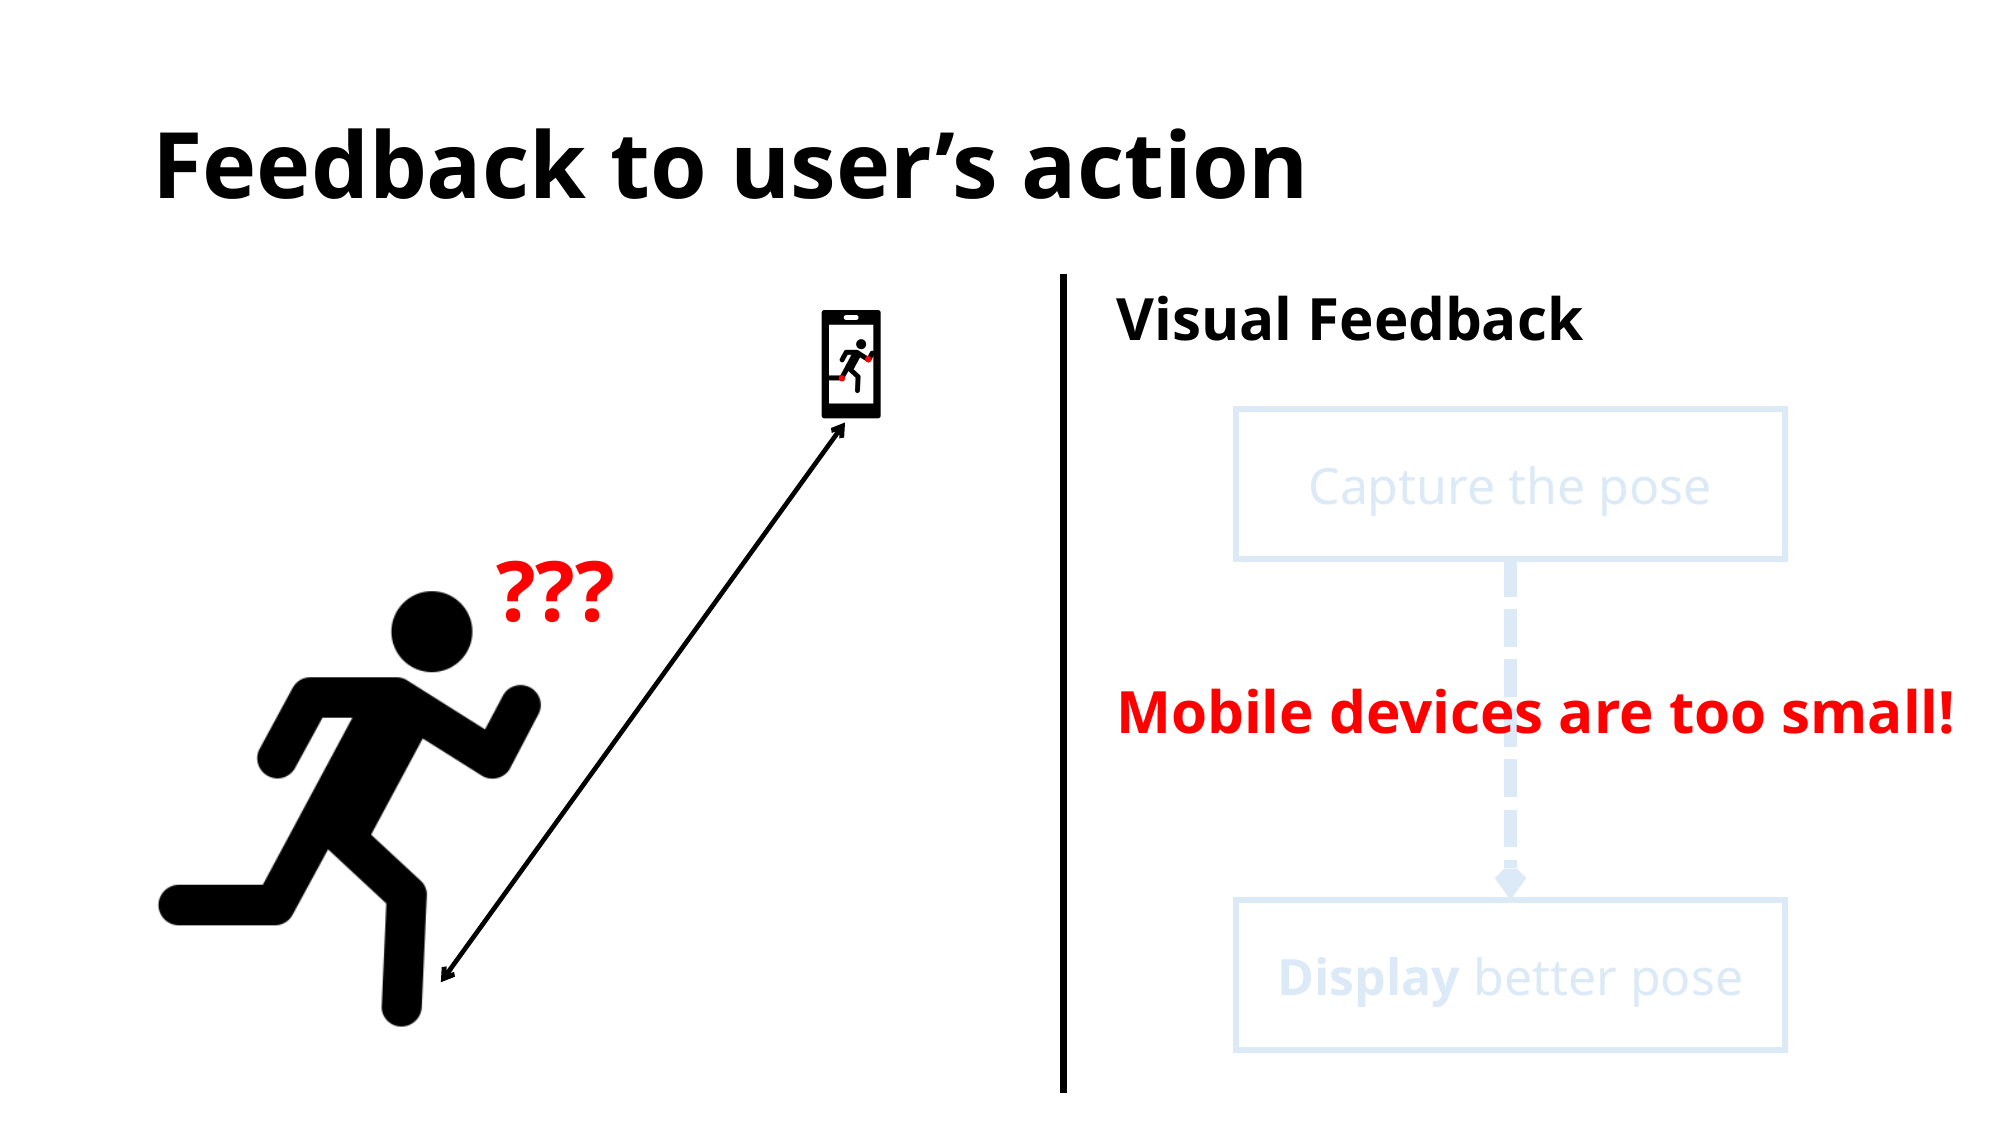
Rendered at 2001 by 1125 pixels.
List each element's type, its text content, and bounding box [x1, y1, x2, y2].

text_box Capture the pose [1234, 408, 1787, 561]
title Feedback to user’s action [137, 59, 1863, 278]
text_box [820, 335, 882, 397]
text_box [440, 421, 846, 983]
text_box Mobile devices are too small! [1101, 668, 1509, 754]
text_box Visual Feedback [1101, 275, 1599, 360]
text_box Display better pose [1234, 898, 1787, 1051]
picture [106, 565, 594, 1053]
picture [791, 304, 911, 423]
text_box Mobile devices are too small! [1512, 668, 1971, 754]
